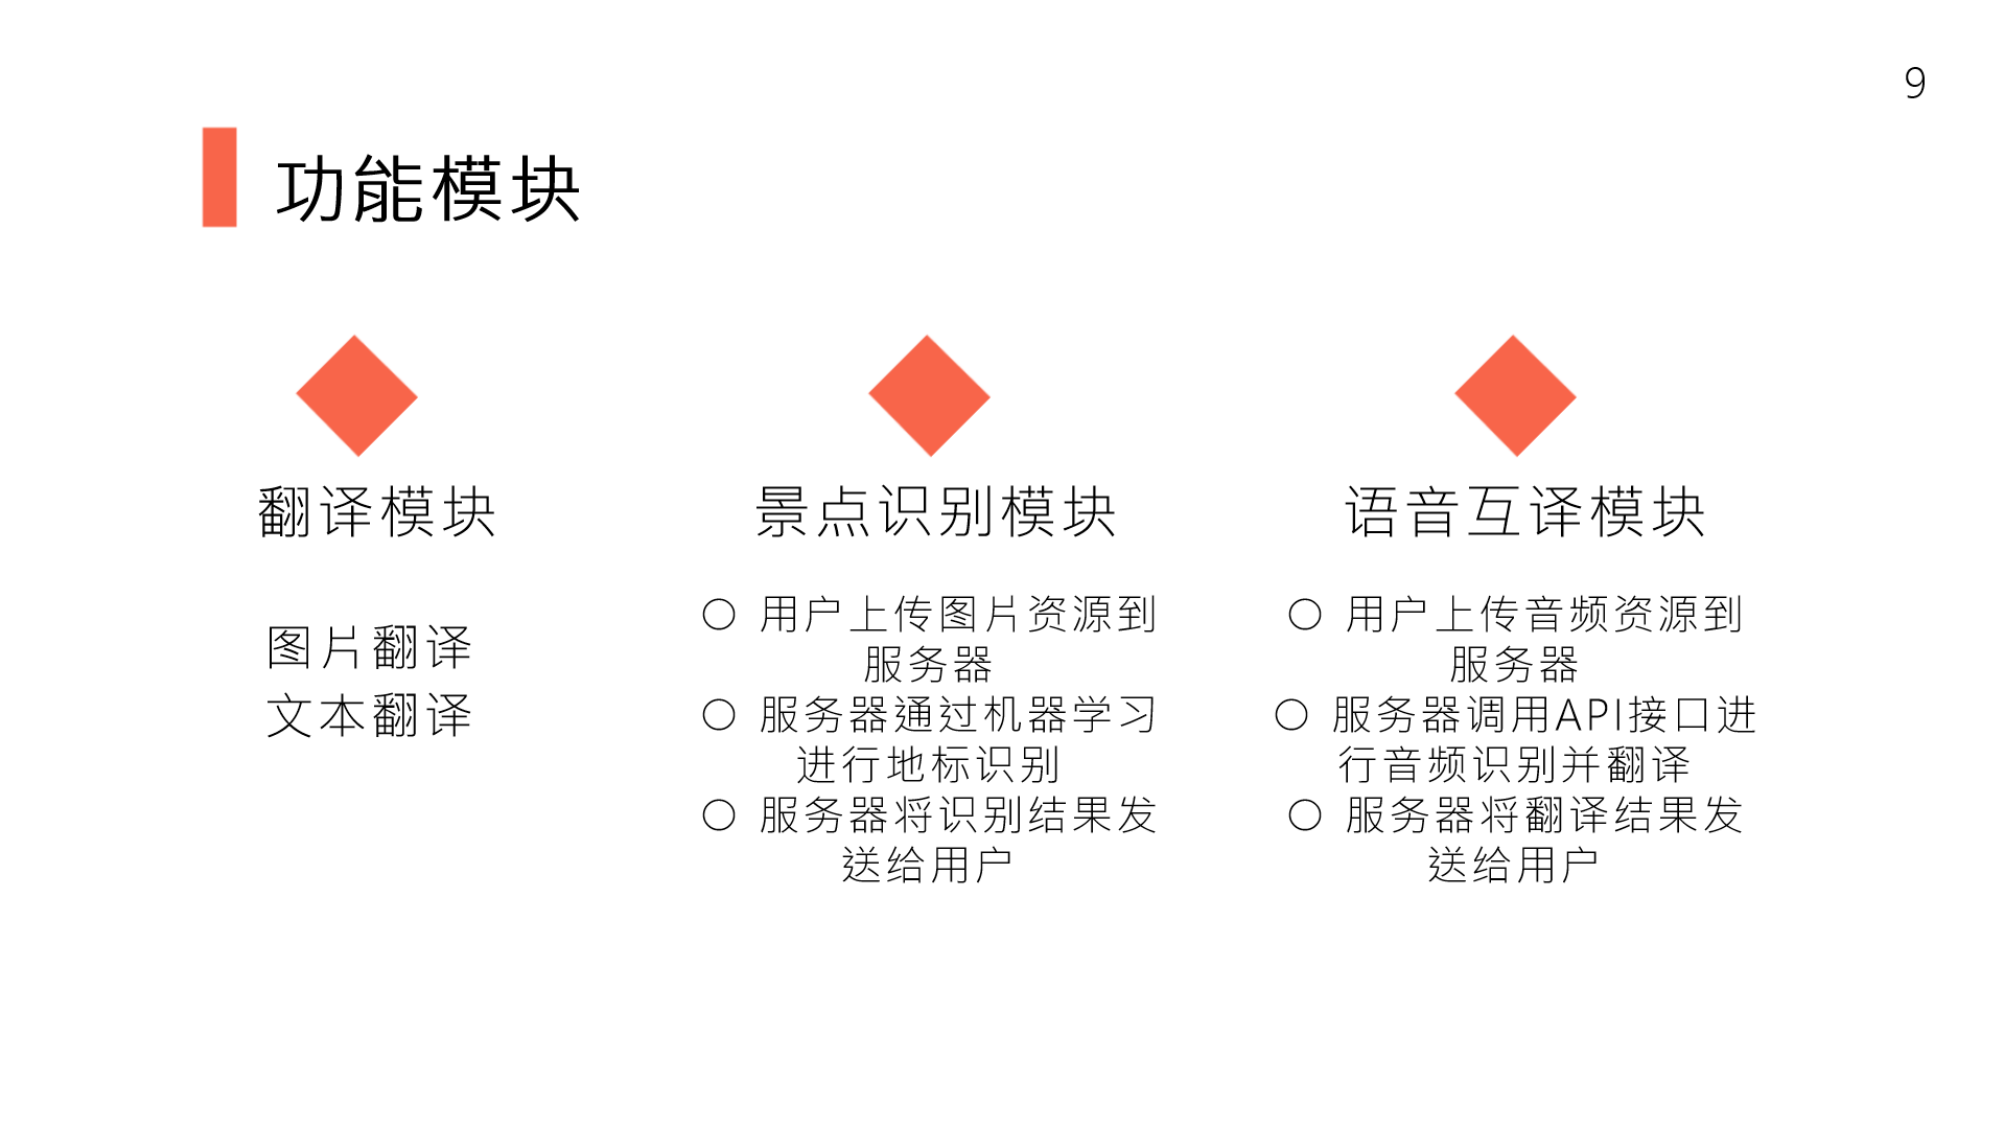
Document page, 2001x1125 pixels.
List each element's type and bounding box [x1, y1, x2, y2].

list [0, 0, 2000, 1125]
